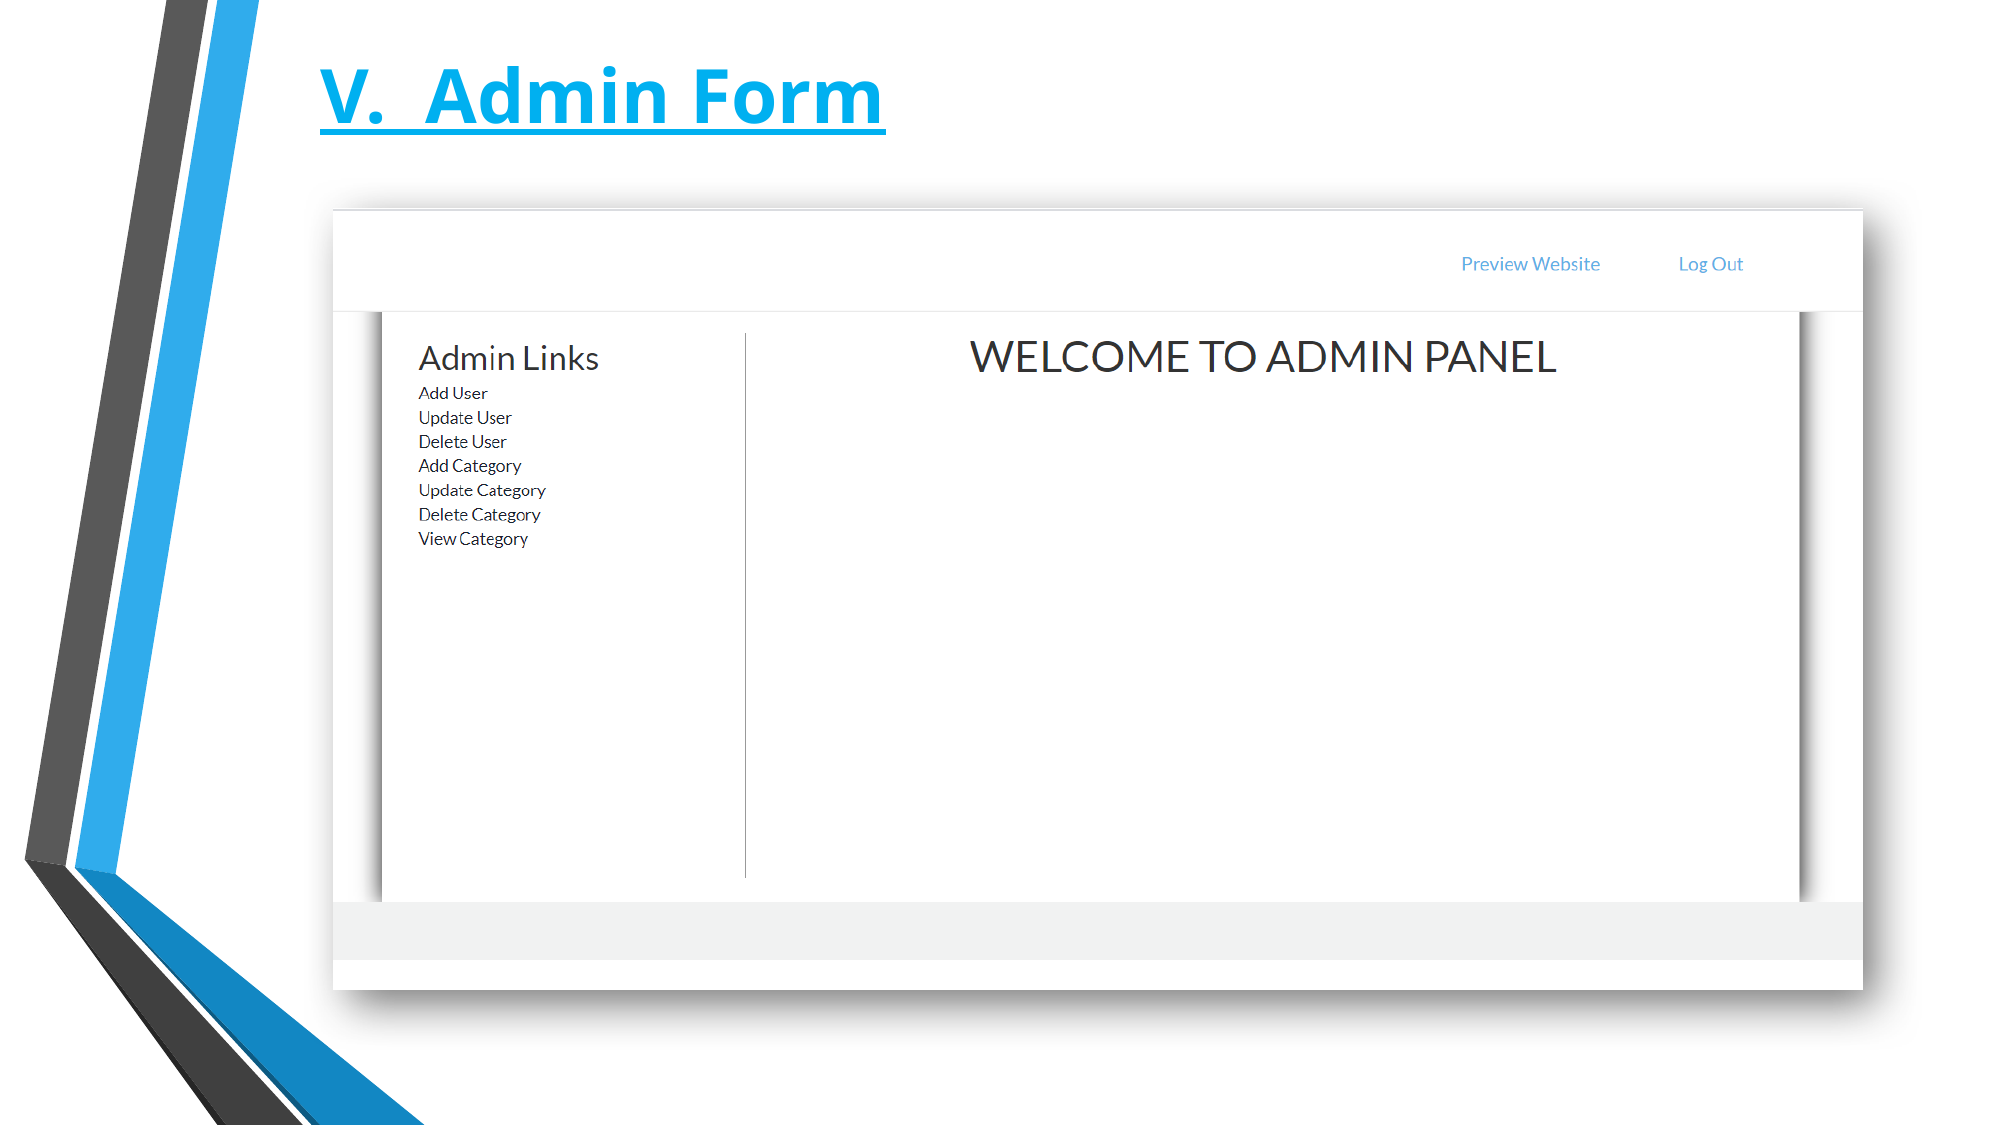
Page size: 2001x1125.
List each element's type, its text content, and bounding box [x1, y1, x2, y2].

picture [333, 207, 1863, 991]
title V. Admin Form [300, 28, 1056, 168]
